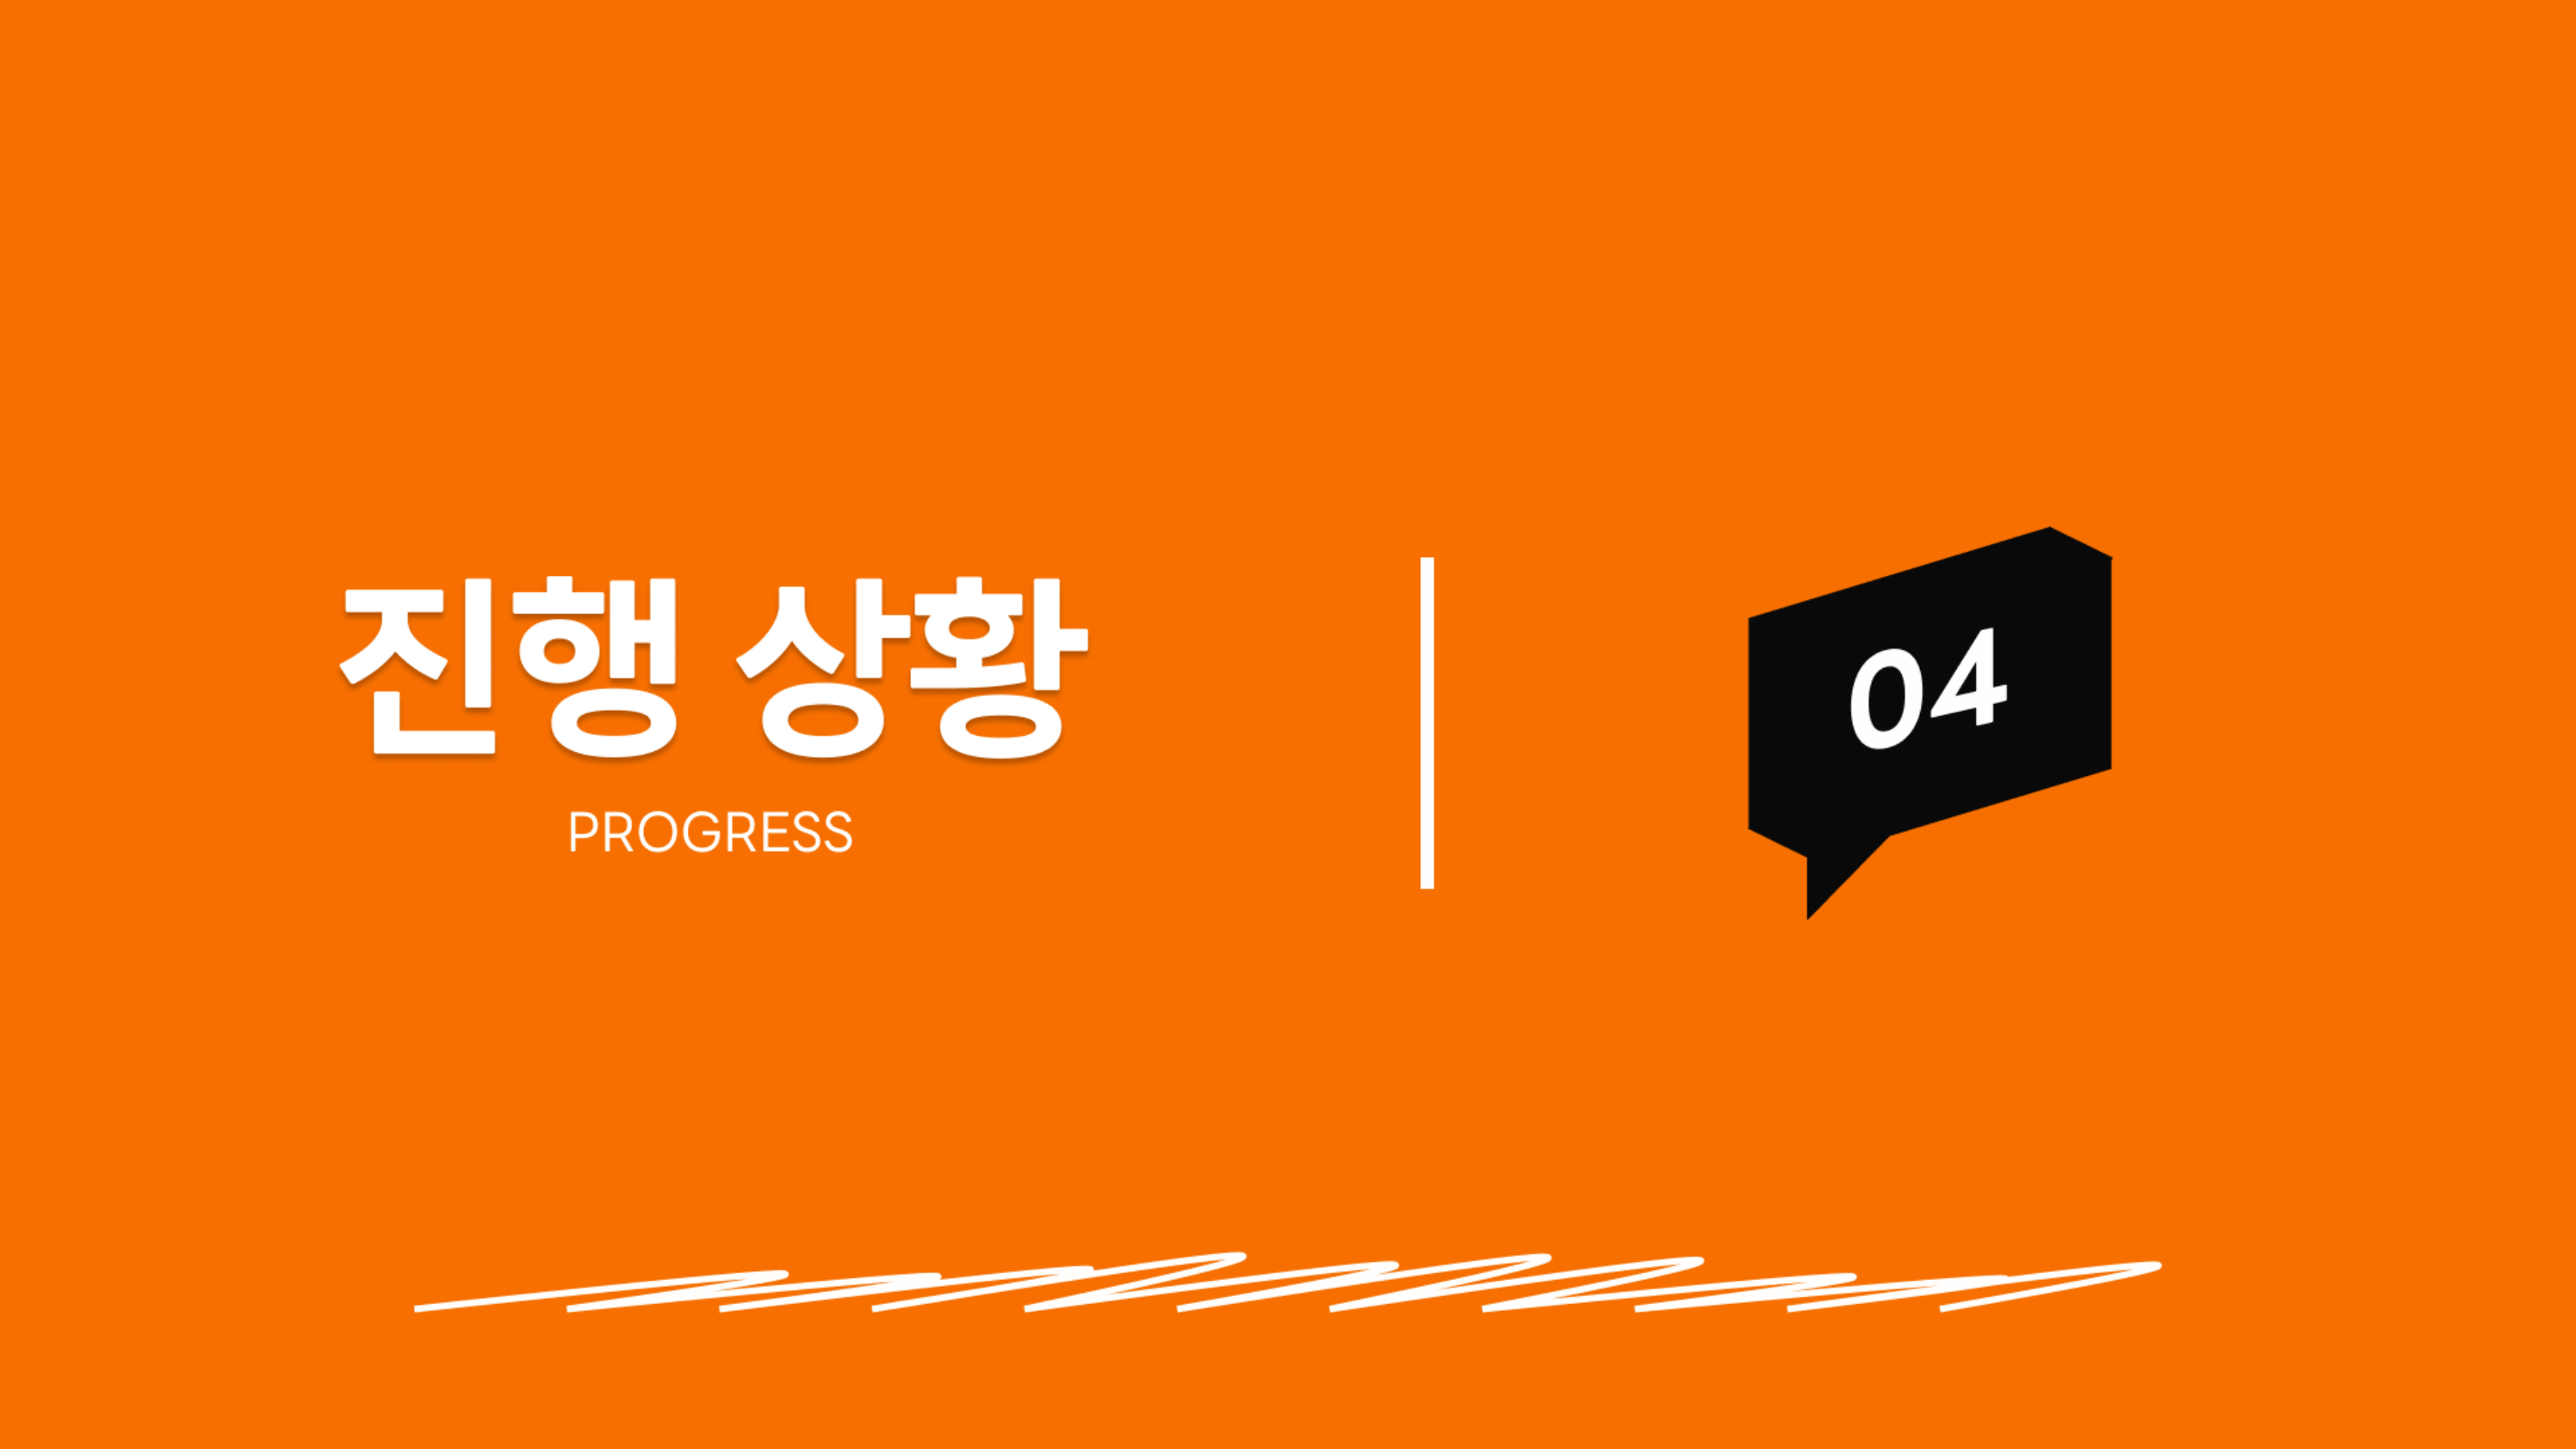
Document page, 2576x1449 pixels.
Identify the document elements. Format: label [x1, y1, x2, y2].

text_box [0, 0, 2576, 1449]
